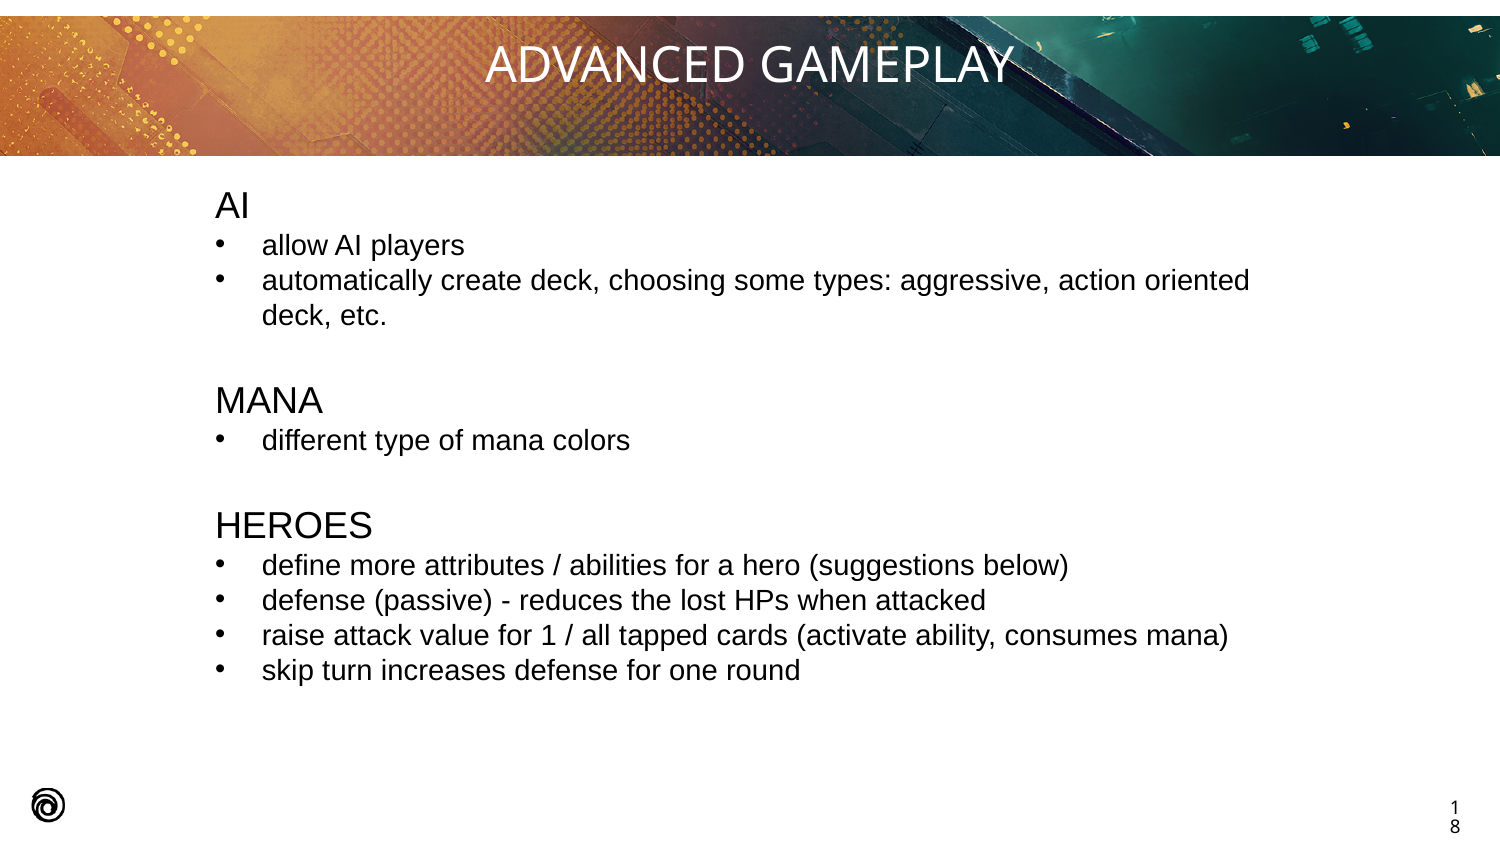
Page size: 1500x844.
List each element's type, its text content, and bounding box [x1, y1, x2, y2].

text_box AI allow AI players automatically create deck, choosing some types: aggressive, action oriented deck, etc. MANA different type of mana colors HEROES define more attributes / abilities for a hero (suggestions below) defense (passive) - reduces the lost HPs when attacked raise attack value for 1 / all tapped cards (activate ability, consumes mana) skip turn increases defense for one round [207, 173, 1318, 739]
picture [22, 787, 74, 824]
picture [0, 16, 1500, 156]
slide_number 18 [1441, 787, 1472, 827]
